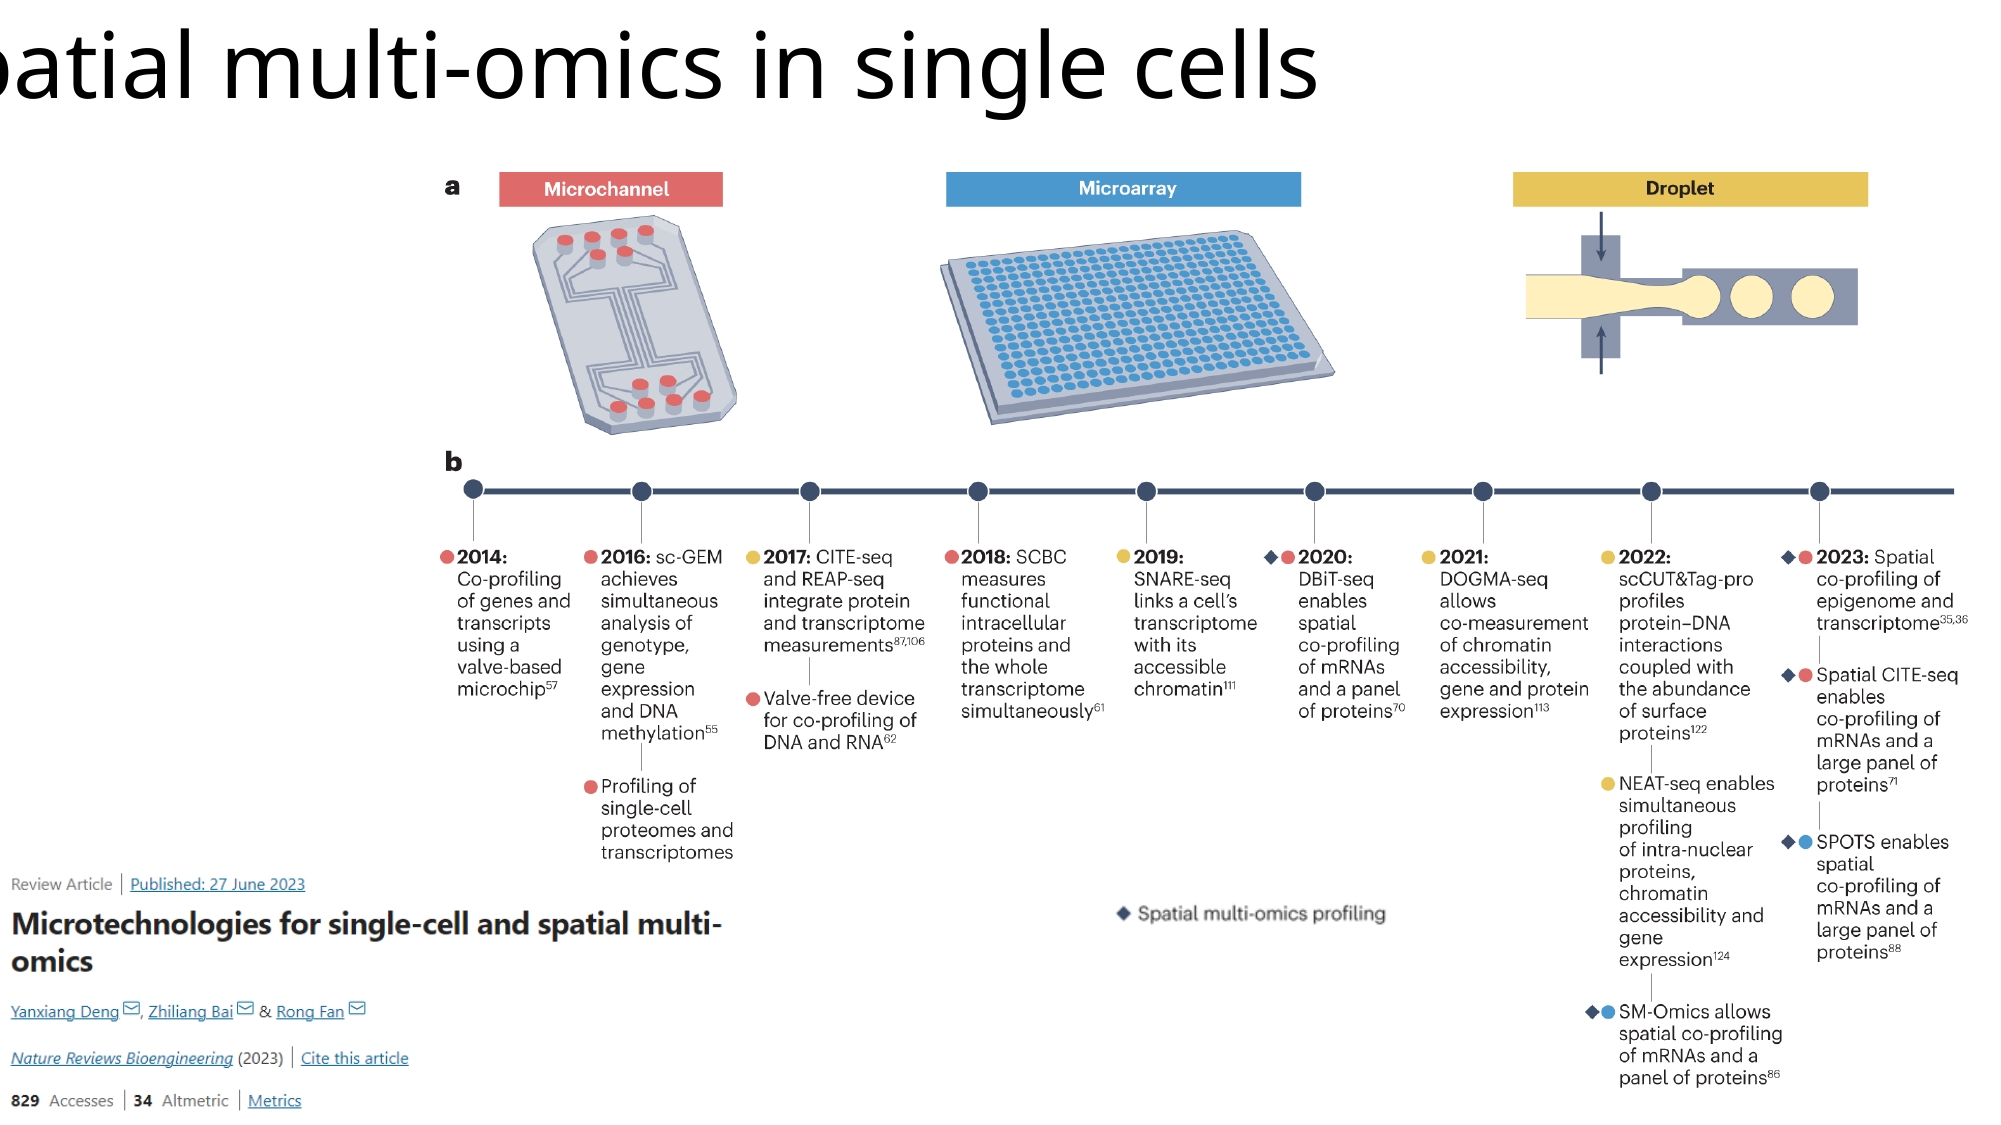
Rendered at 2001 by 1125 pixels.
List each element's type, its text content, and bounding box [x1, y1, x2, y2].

picture [0, 171, 2000, 1125]
text_box Spatial multi-omics in single cells [0, 0, 1337, 125]
